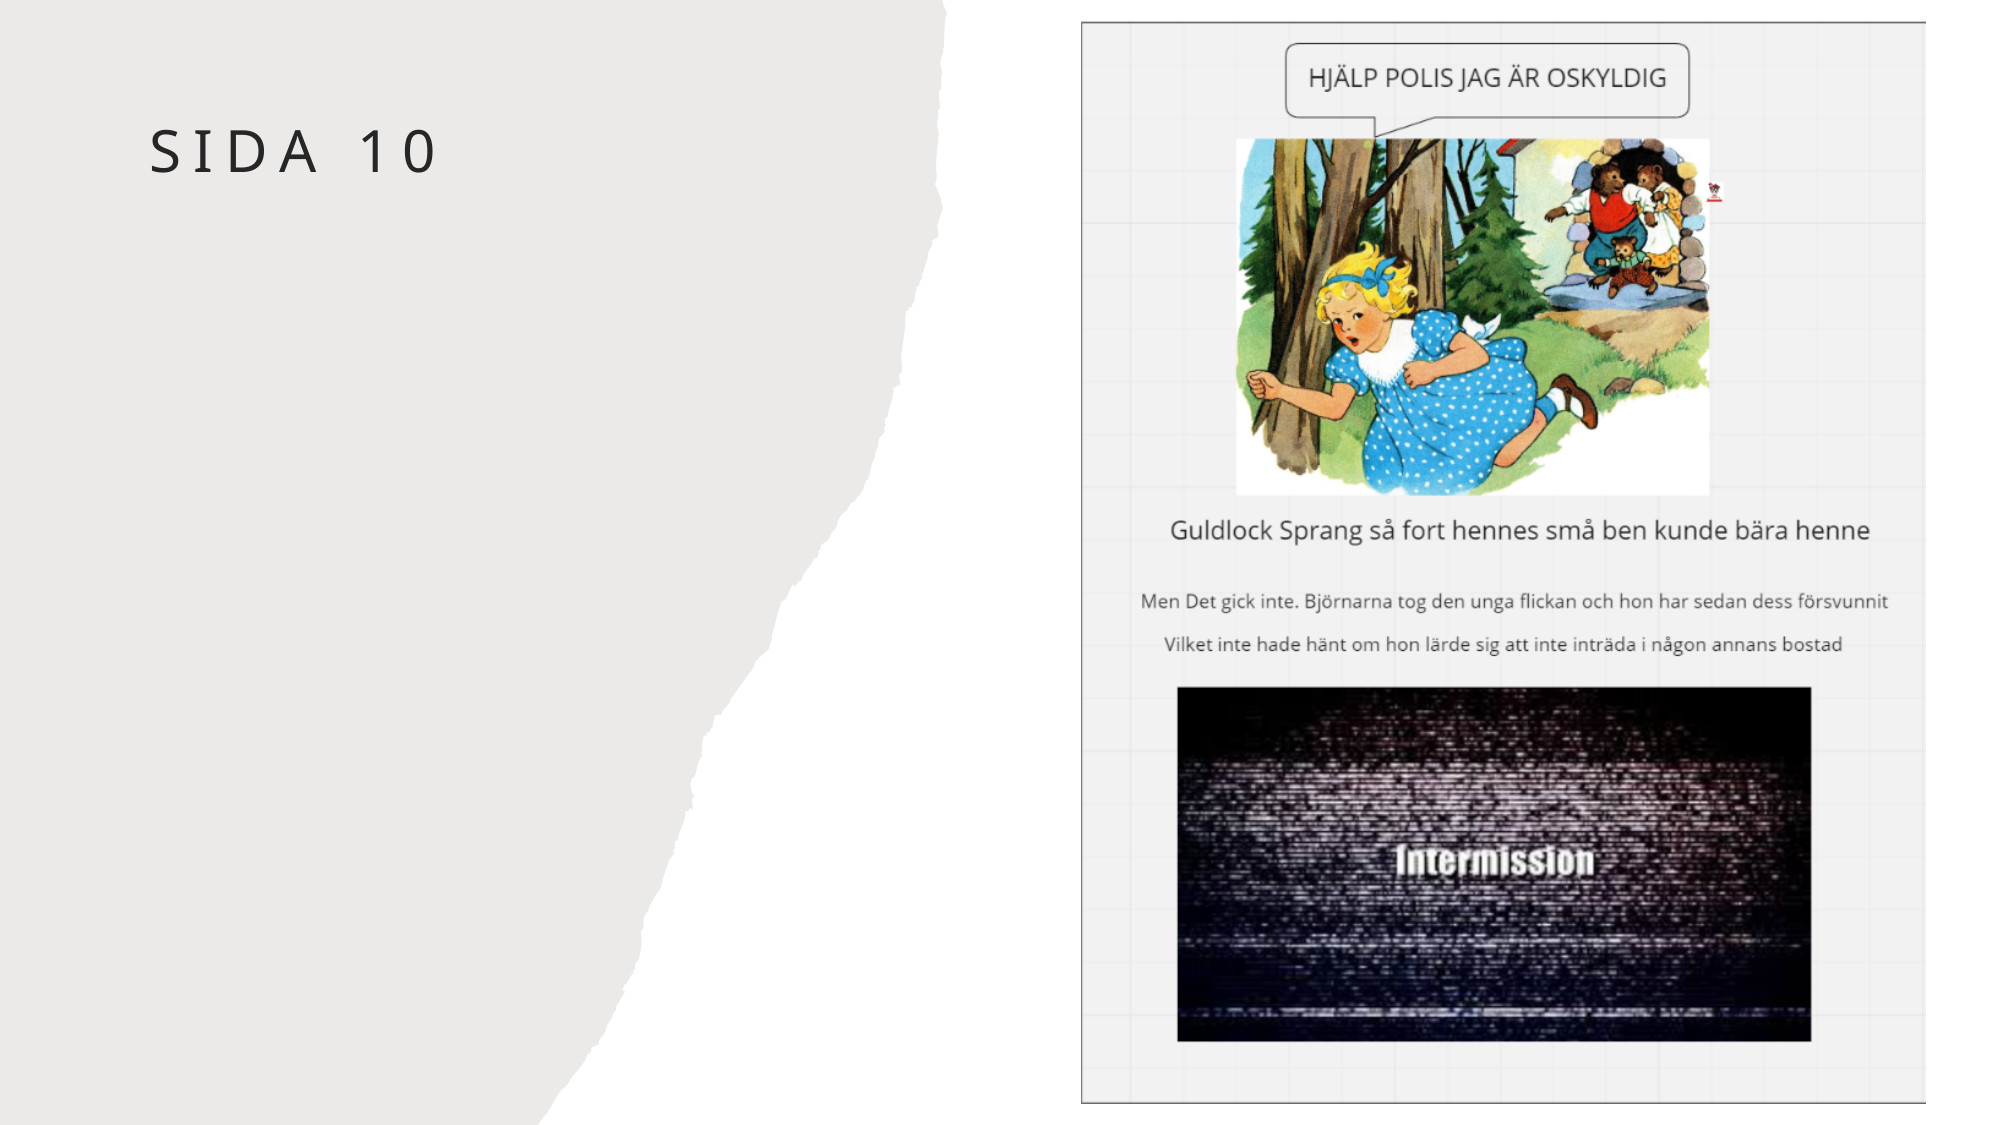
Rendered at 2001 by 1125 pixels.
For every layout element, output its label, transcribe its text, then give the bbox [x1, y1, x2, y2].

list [1081, 21, 1926, 1104]
title Sida 10 [134, 99, 890, 633]
text_box [0, 0, 949, 1125]
text_box [540, 0, 2000, 1125]
